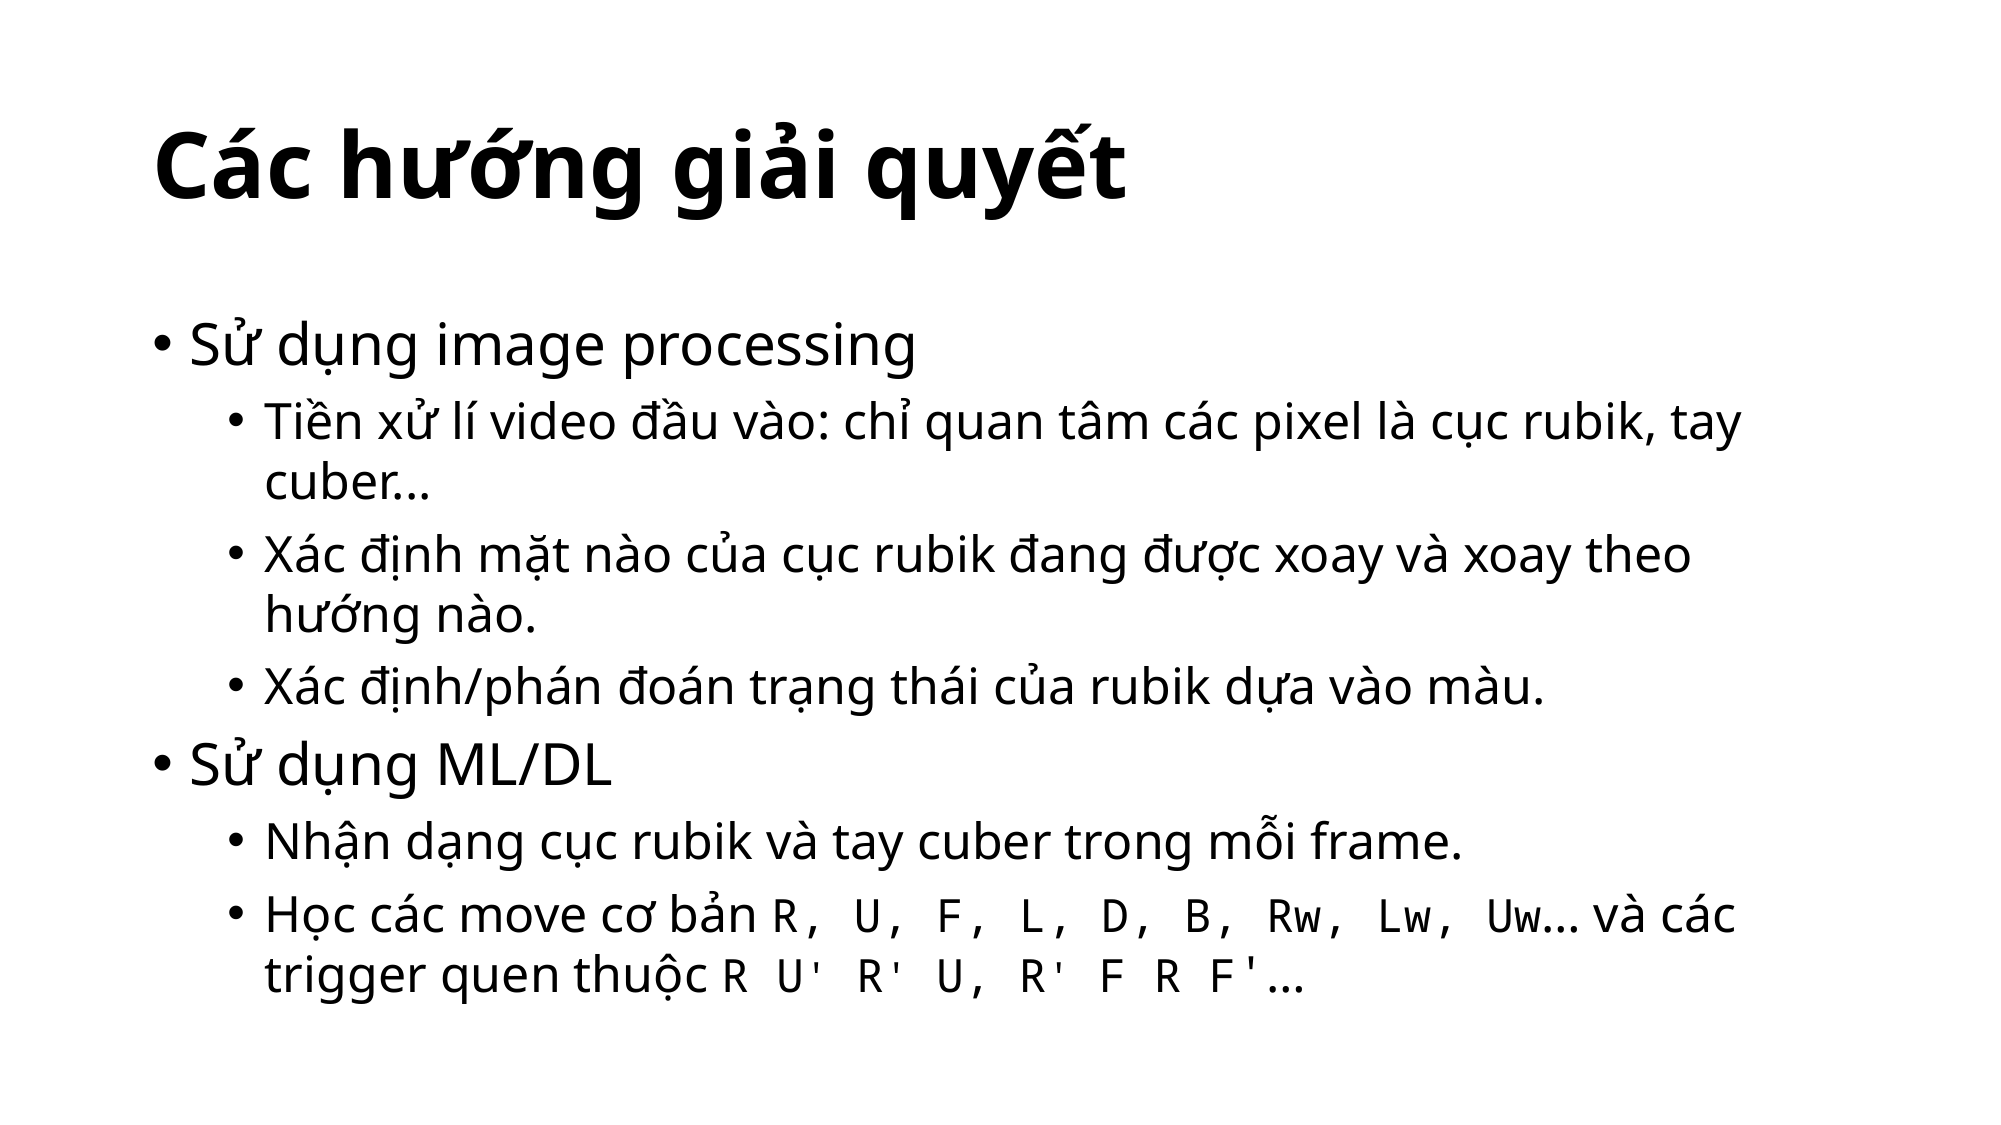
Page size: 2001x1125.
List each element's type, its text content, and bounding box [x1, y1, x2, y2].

title Các hướng giải quyết [137, 59, 1863, 278]
list Sử dụng image processing Tiền xử lí video đầu vào: chỉ quan tâm các pixel là cục rubik, tay cuber... Xác định mặt nào của cục rubik đang được xoay và xoay theo hướng nào. Xác định/phán đoán trạng thái của rubik dựa vào màu. Sử dụng ML/DL Nhận dạng cục rubik và tay cuber trong mỗi frame. Học các move cơ bản R, U, F, L, D, B, Rw, Lw, Uw… và các trigger quen thuộc R U' R' U, R' F R F'… [137, 299, 1863, 1014]
